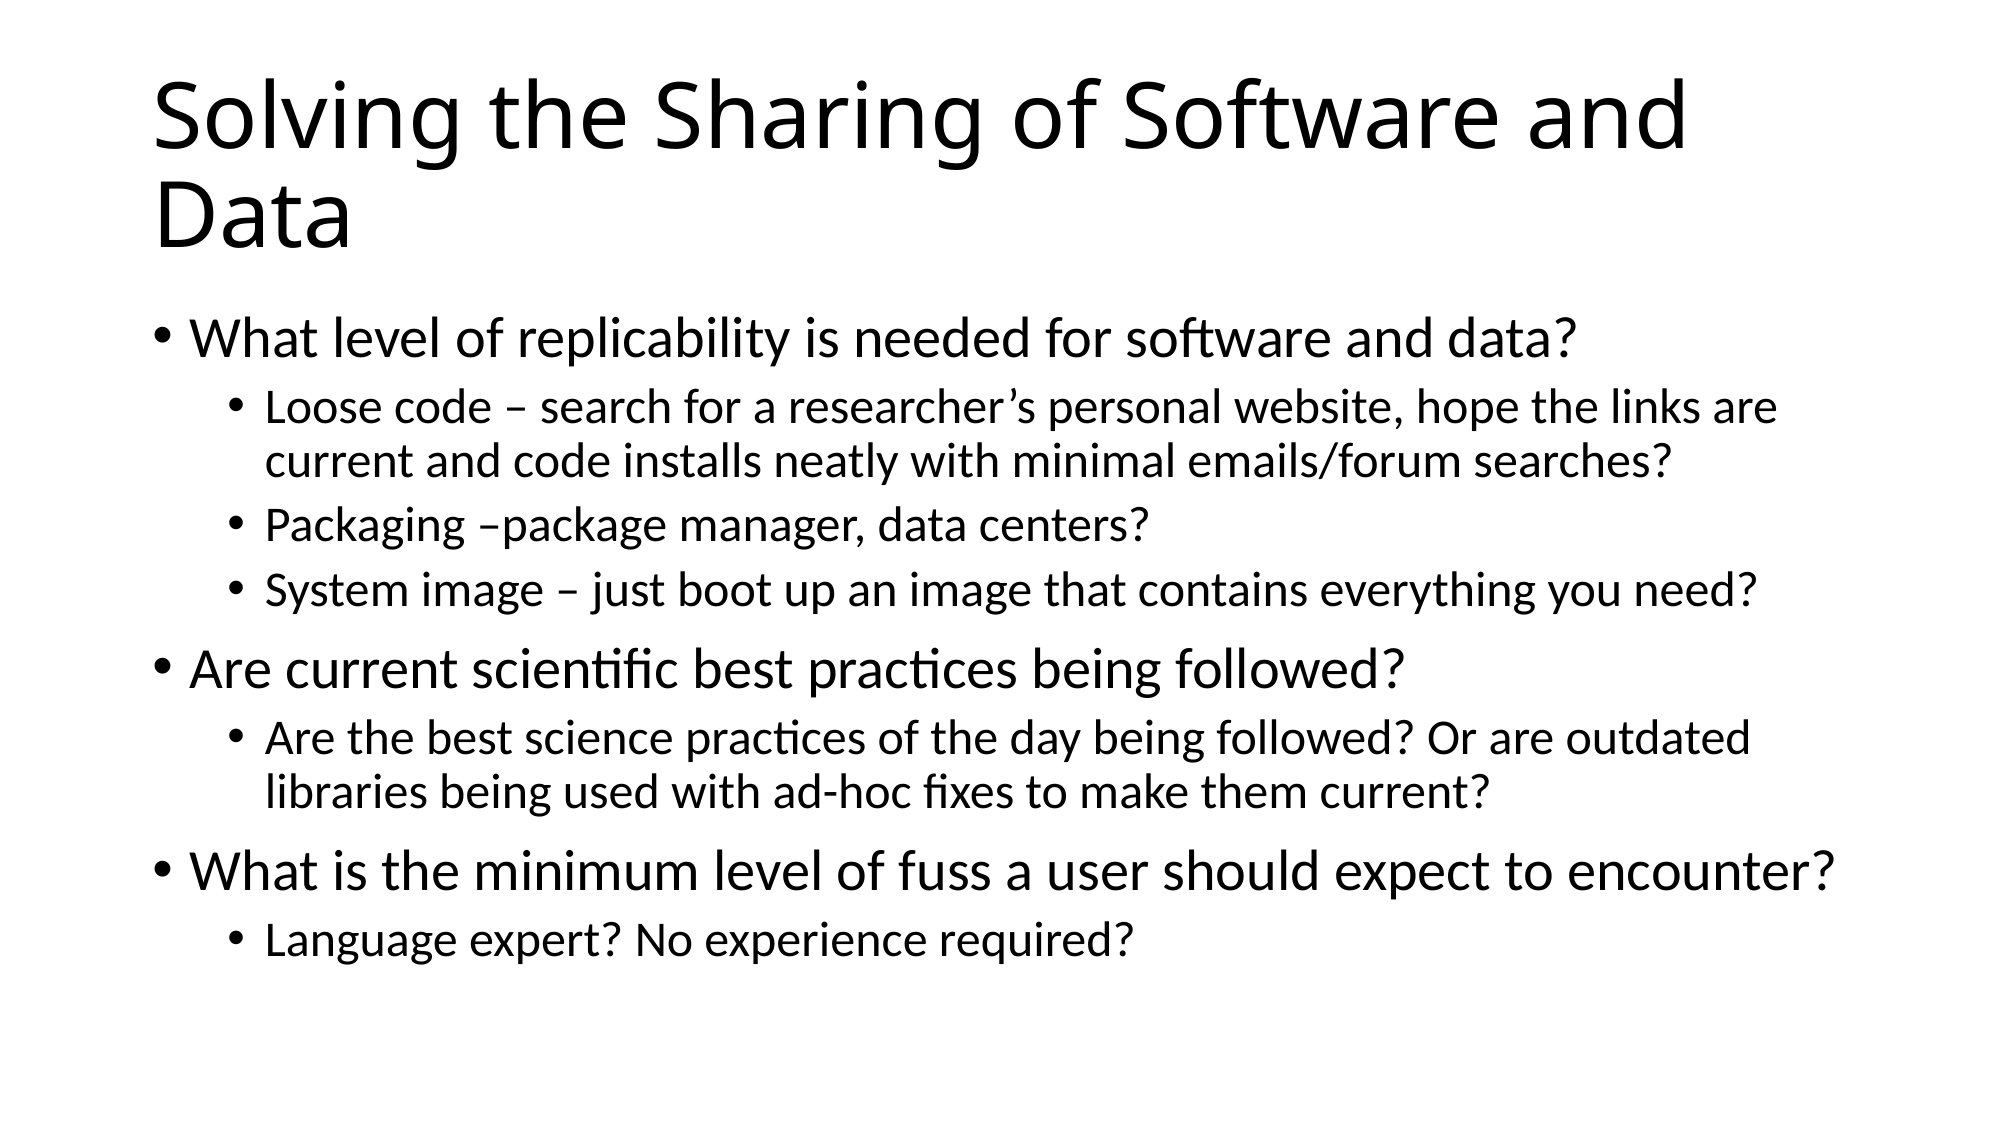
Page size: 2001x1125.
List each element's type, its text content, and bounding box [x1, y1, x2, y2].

title Solving the Sharing of Software and Data [137, 59, 1863, 278]
list What level of replicability is needed for software and data? Loose code – search for a researcher’s personal website, hope the links are current and code installs neatly with minimal emails/forum searches? Packaging –package manager, data centers? System image – just boot up an image that contains everything you need? Are current scientific best practices being followed? Are the best science practices of the day being followed? Or are outdated libraries being used with ad-hoc fixes to make them current? What is the minimum level of fuss a user should expect to encounter? Language expert? No experience required? [137, 299, 1863, 1014]
